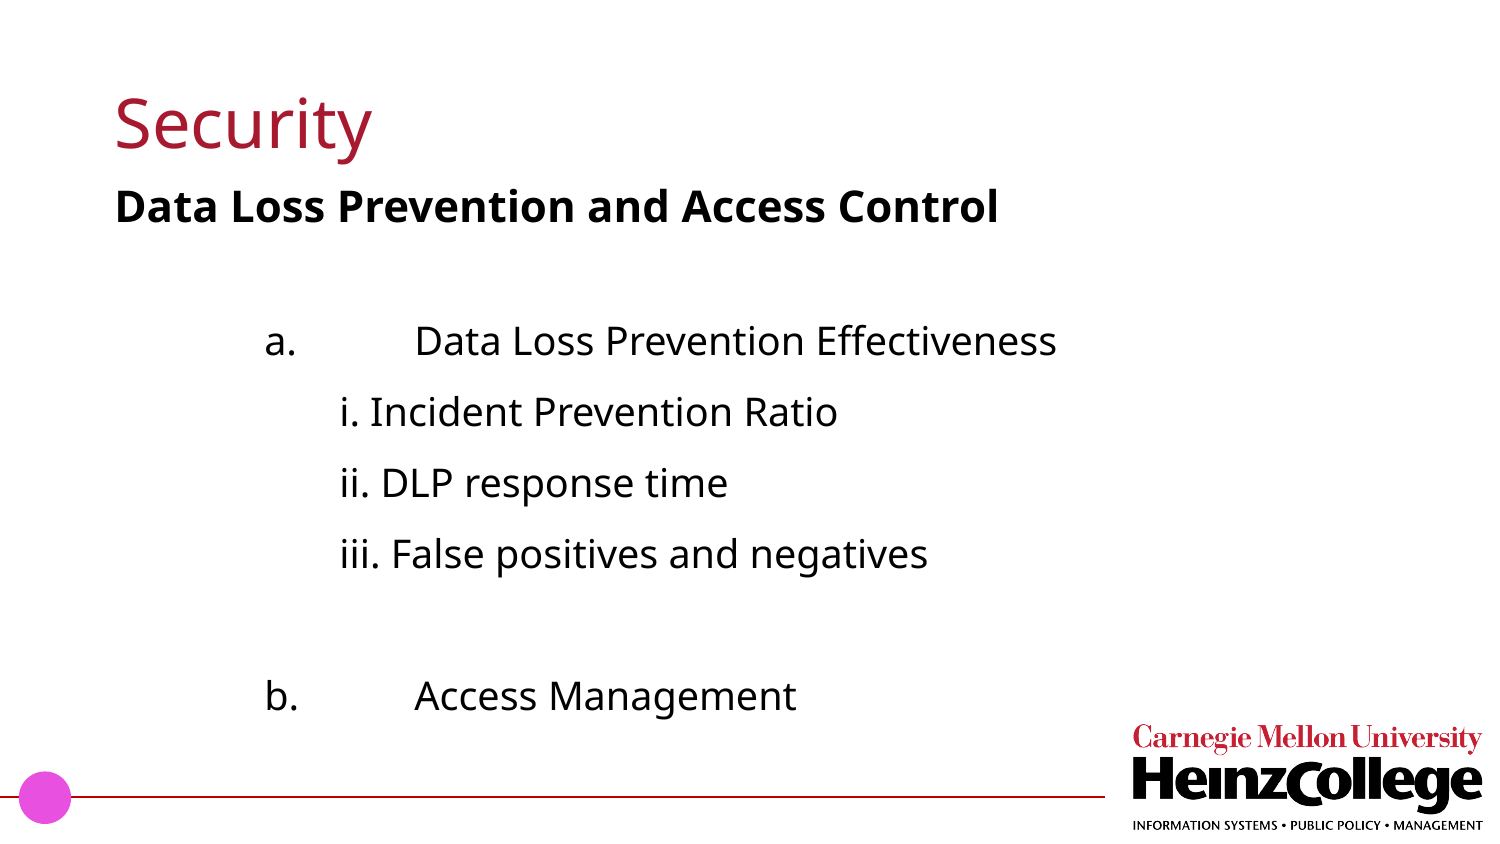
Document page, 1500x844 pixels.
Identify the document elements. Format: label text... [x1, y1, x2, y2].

picture [1133, 724, 1483, 830]
title Security [103, 44, 1397, 178]
text_box [18, 771, 72, 824]
list Data Loss Prevention and Access Control a. Data Loss Prevention Effectiveness i. Incident Prevention Ratio ii. DLP response time iii. False positives and negatives b. Access Management [103, 178, 1397, 763]
